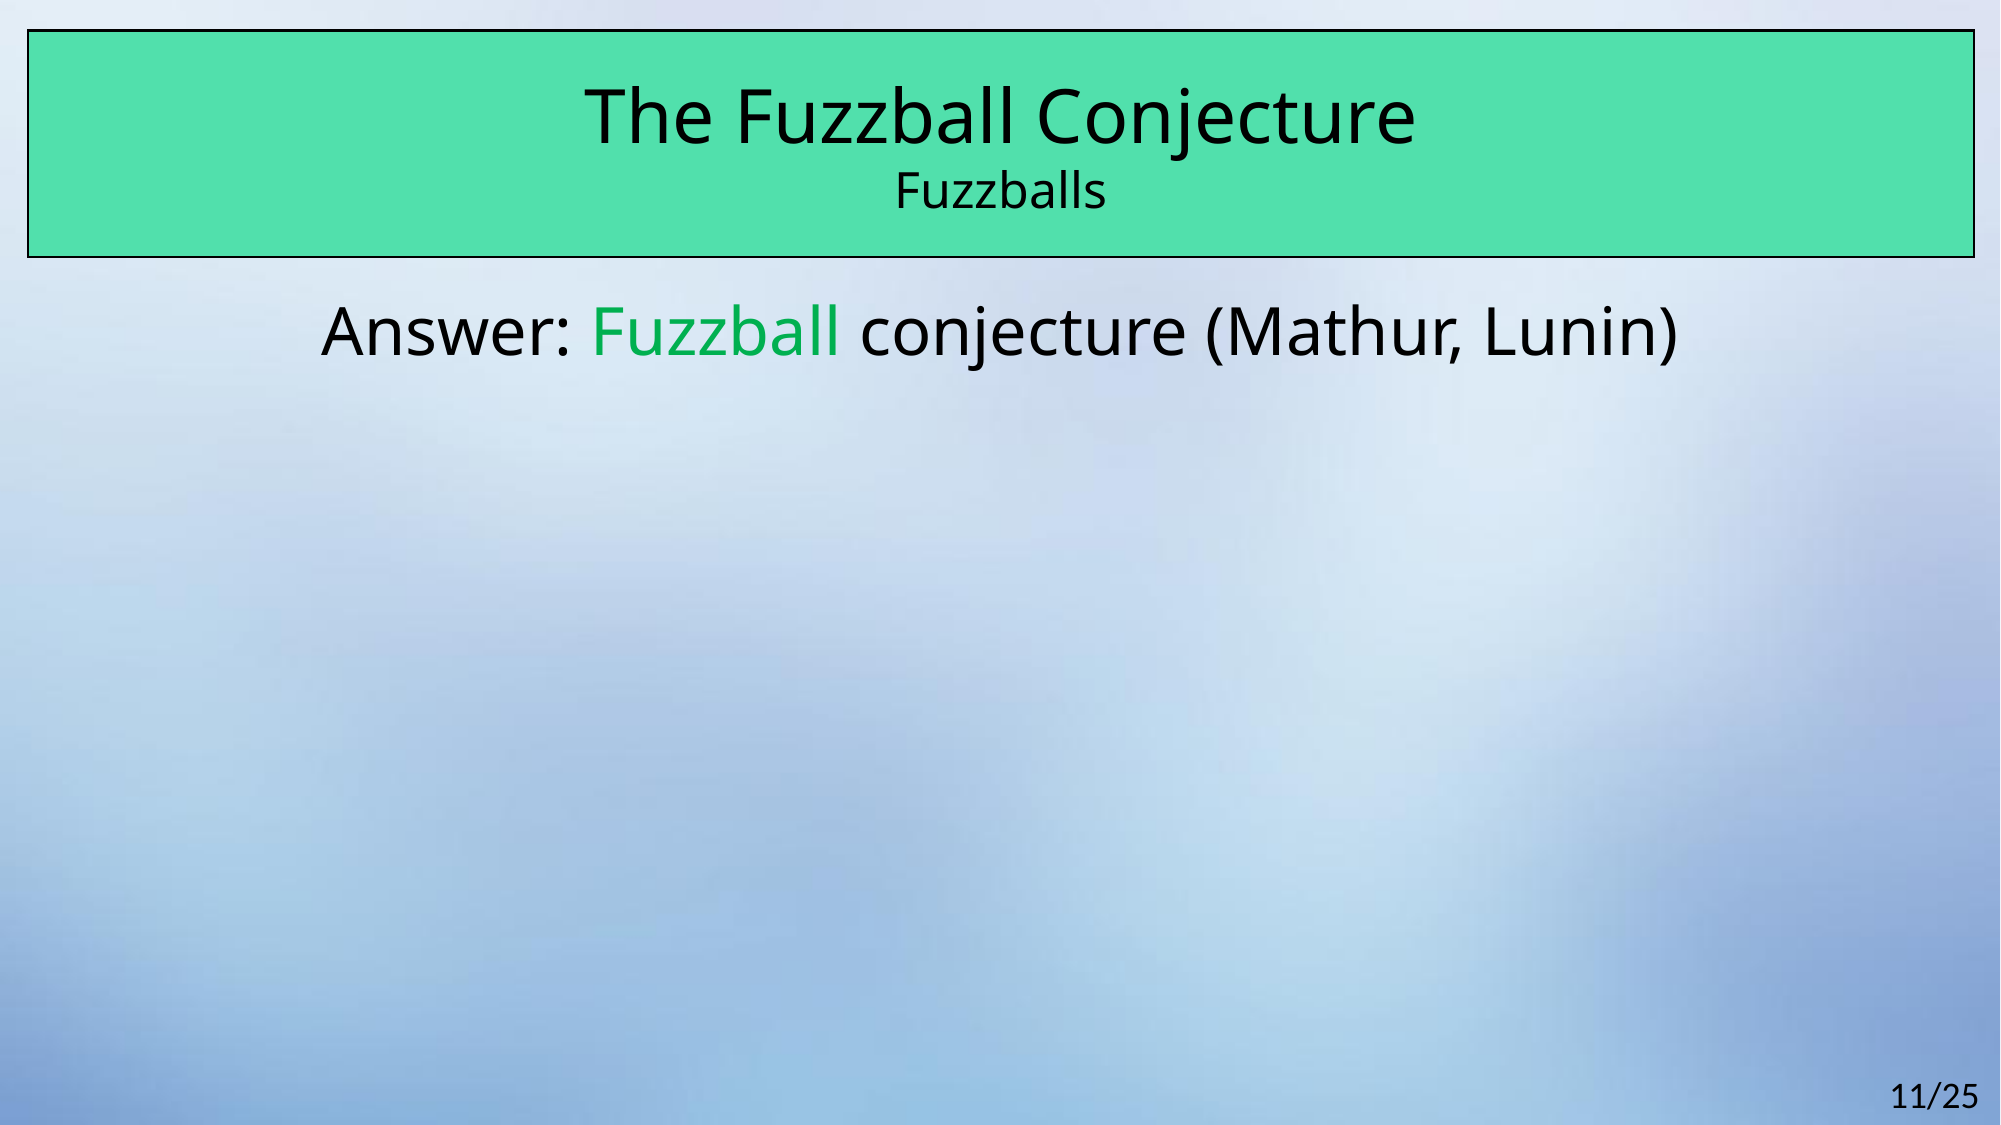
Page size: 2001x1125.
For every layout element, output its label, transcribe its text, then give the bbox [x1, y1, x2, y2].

text_box The Fuzzball Conjecture Fuzzballs [27, 29, 1975, 258]
text_box Answer: Fuzzball conjecture (Mathur, Lunin) [182, 281, 1818, 377]
text_box 11/25 [1874, 1063, 2000, 1124]
picture [0, 0, 2001, 1125]
